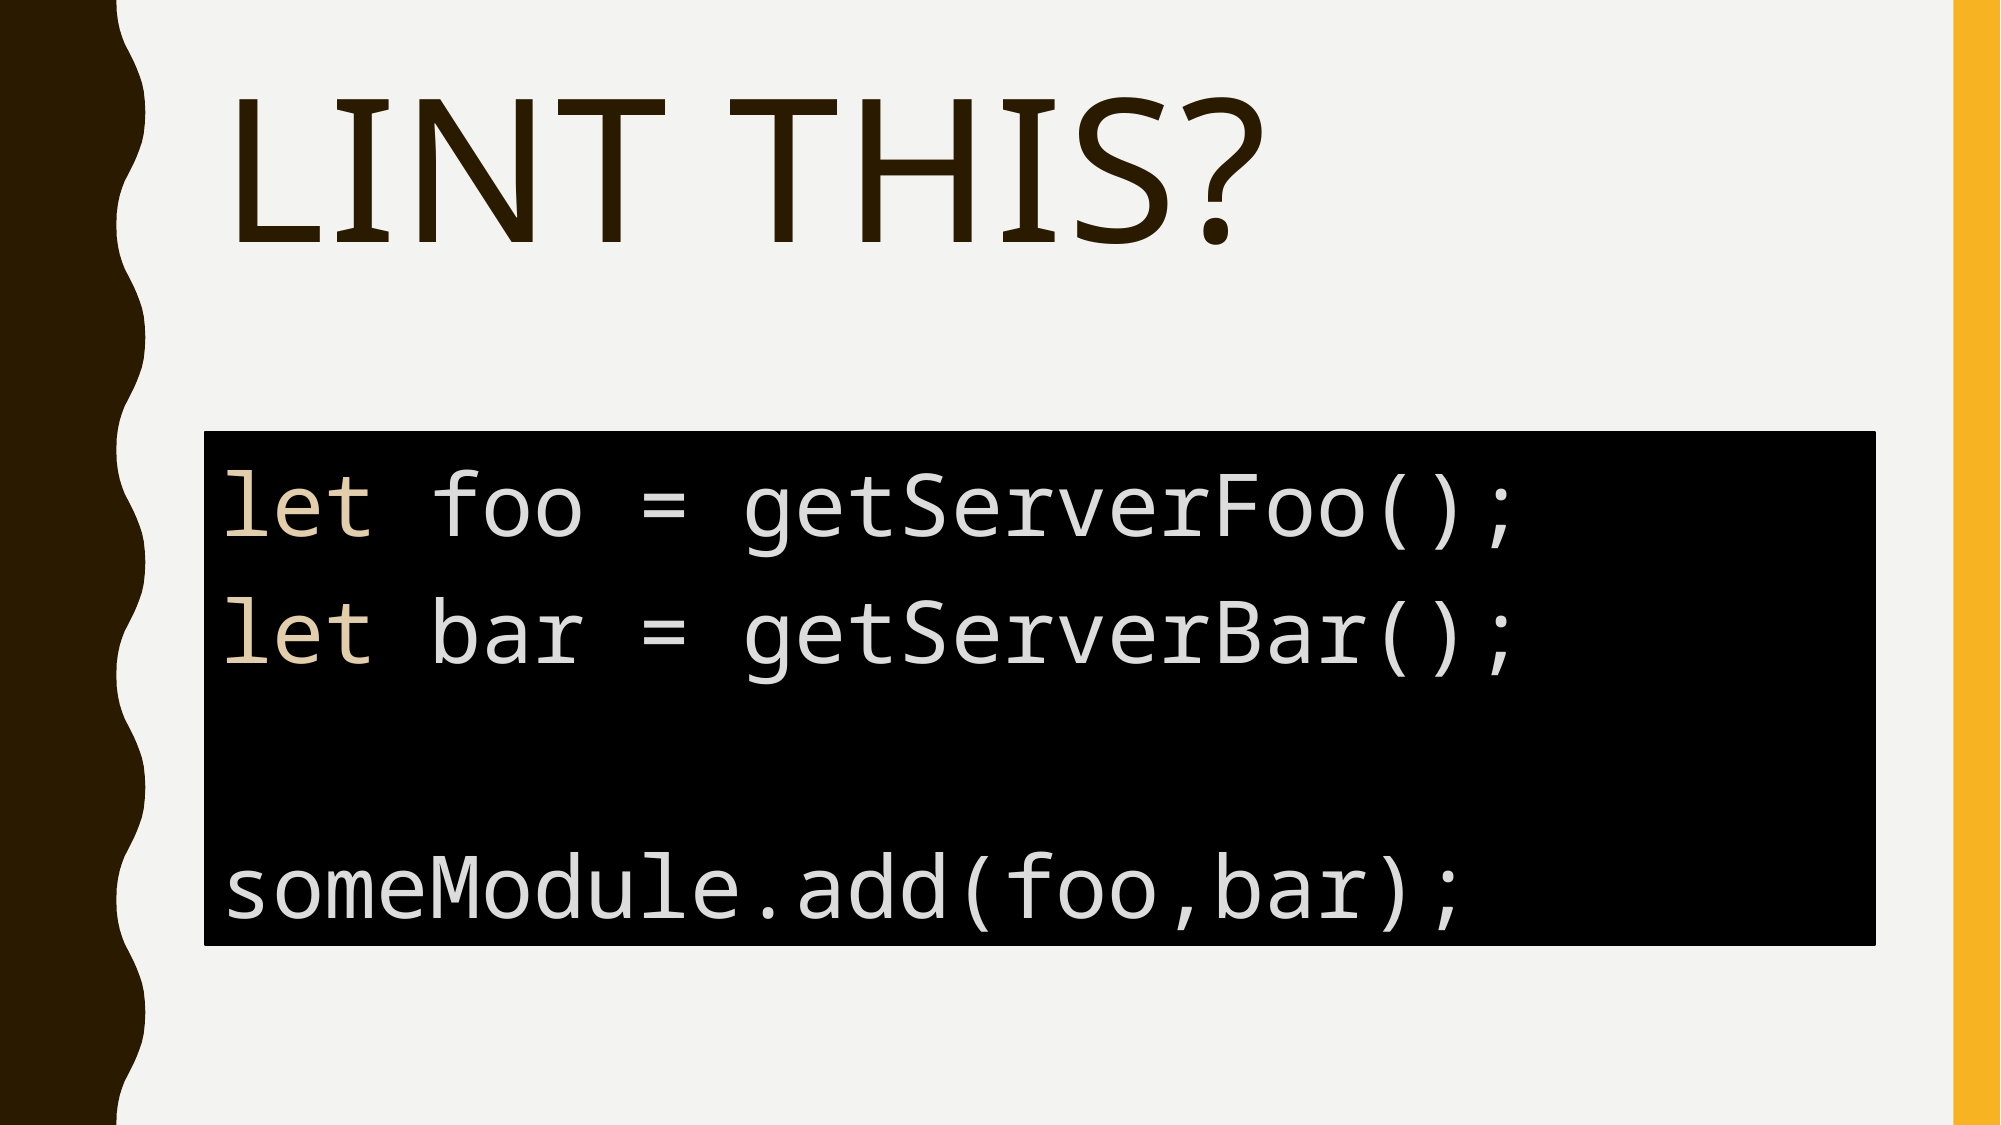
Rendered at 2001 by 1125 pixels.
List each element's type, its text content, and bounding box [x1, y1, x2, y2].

title Lint this? [205, 62, 1875, 308]
list let foo = getServerFoo(); let bar = getServerBar(); someModule.add(foo,bar); [204, 431, 1876, 946]
